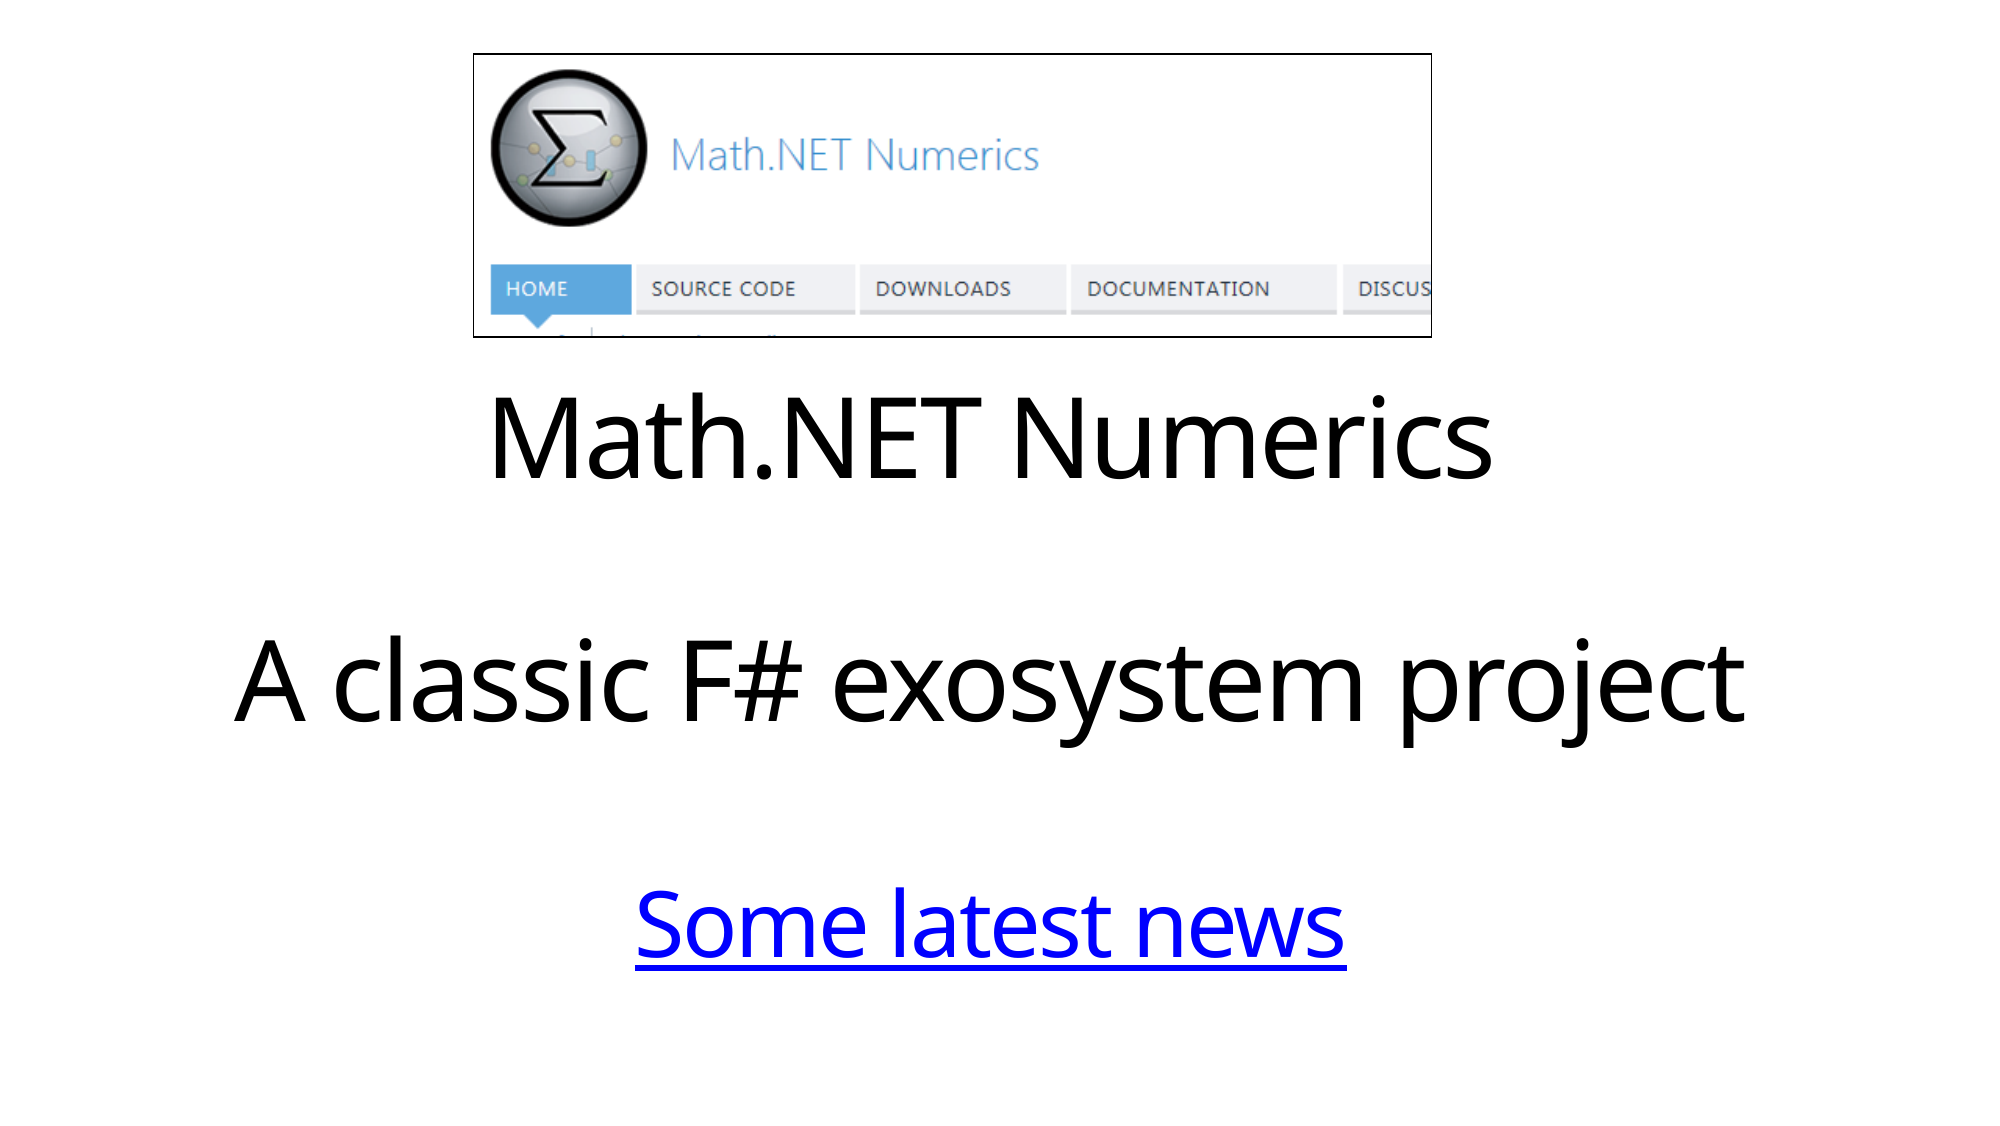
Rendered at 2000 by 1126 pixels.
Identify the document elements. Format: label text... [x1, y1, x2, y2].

title Math.NET Numerics A classic F# exosystem project Some latest news [74, 381, 1908, 996]
picture [474, 54, 1431, 337]
